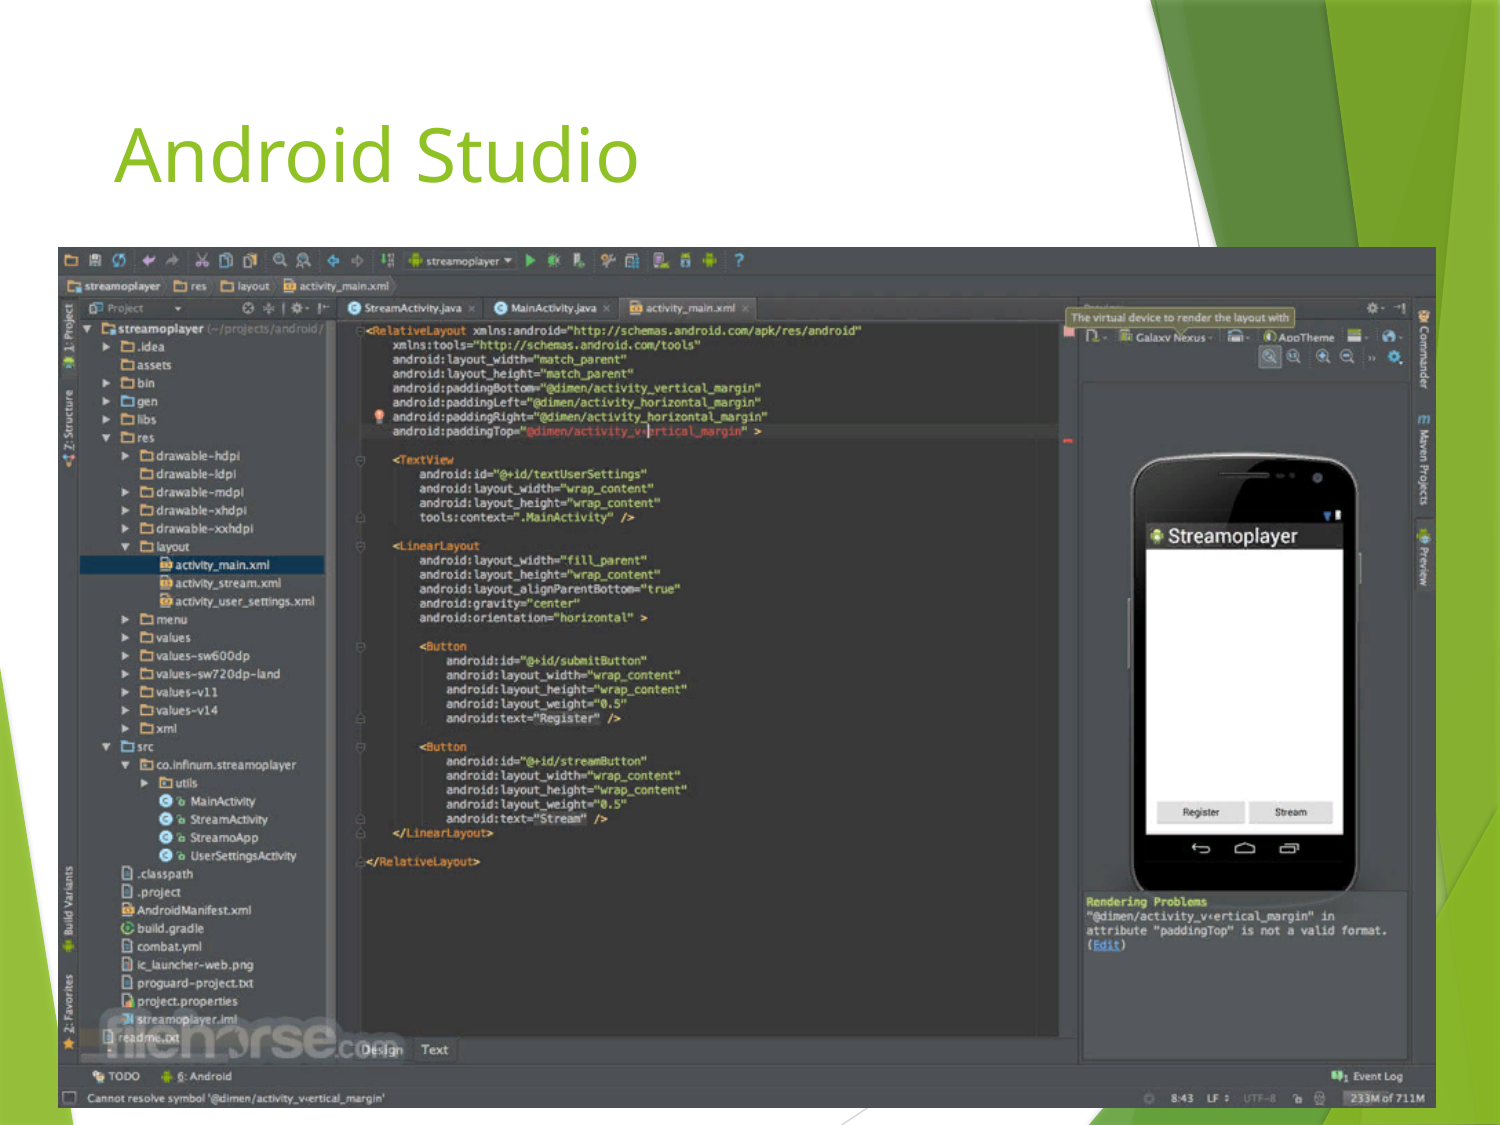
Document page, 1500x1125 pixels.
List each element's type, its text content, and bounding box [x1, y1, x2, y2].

picture [58, 246, 1437, 1109]
title Android Studio [99, 99, 1142, 246]
